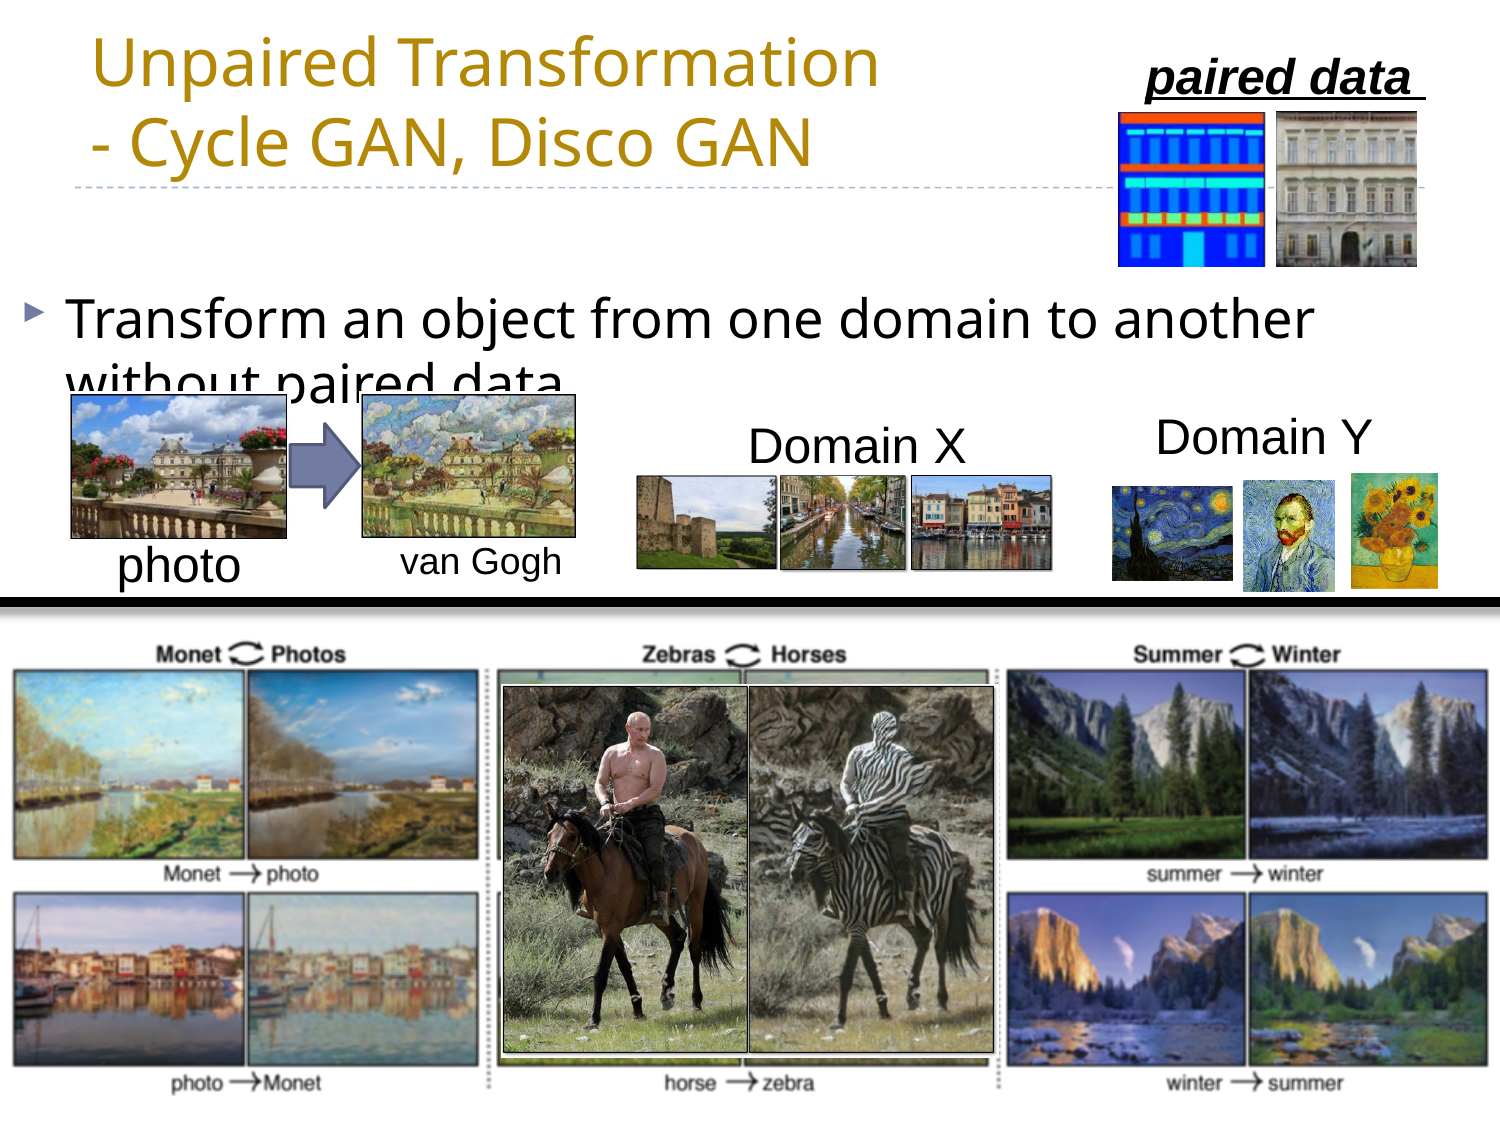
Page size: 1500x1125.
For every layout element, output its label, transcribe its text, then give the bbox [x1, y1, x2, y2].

picture [68, 391, 291, 543]
text_box Transform an object from one domain to another without paired data [6, 276, 1499, 422]
text_box photo [85, 554, 273, 601]
text_box [297, 422, 353, 510]
picture [5, 612, 1500, 1096]
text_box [1117, 111, 1417, 267]
title Unpaired Transformation - Cycle GAN, Disco GAN [74, 24, 1426, 188]
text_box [636, 472, 1053, 573]
text_box Domain X [711, 405, 1004, 472]
text_box paired data [1130, 36, 1441, 112]
text_box van Gogh [385, 550, 578, 590]
picture [1243, 480, 1336, 592]
picture [359, 391, 579, 539]
picture [1112, 486, 1233, 581]
text_box Domain Y [1118, 396, 1411, 472]
picture [1351, 473, 1439, 590]
